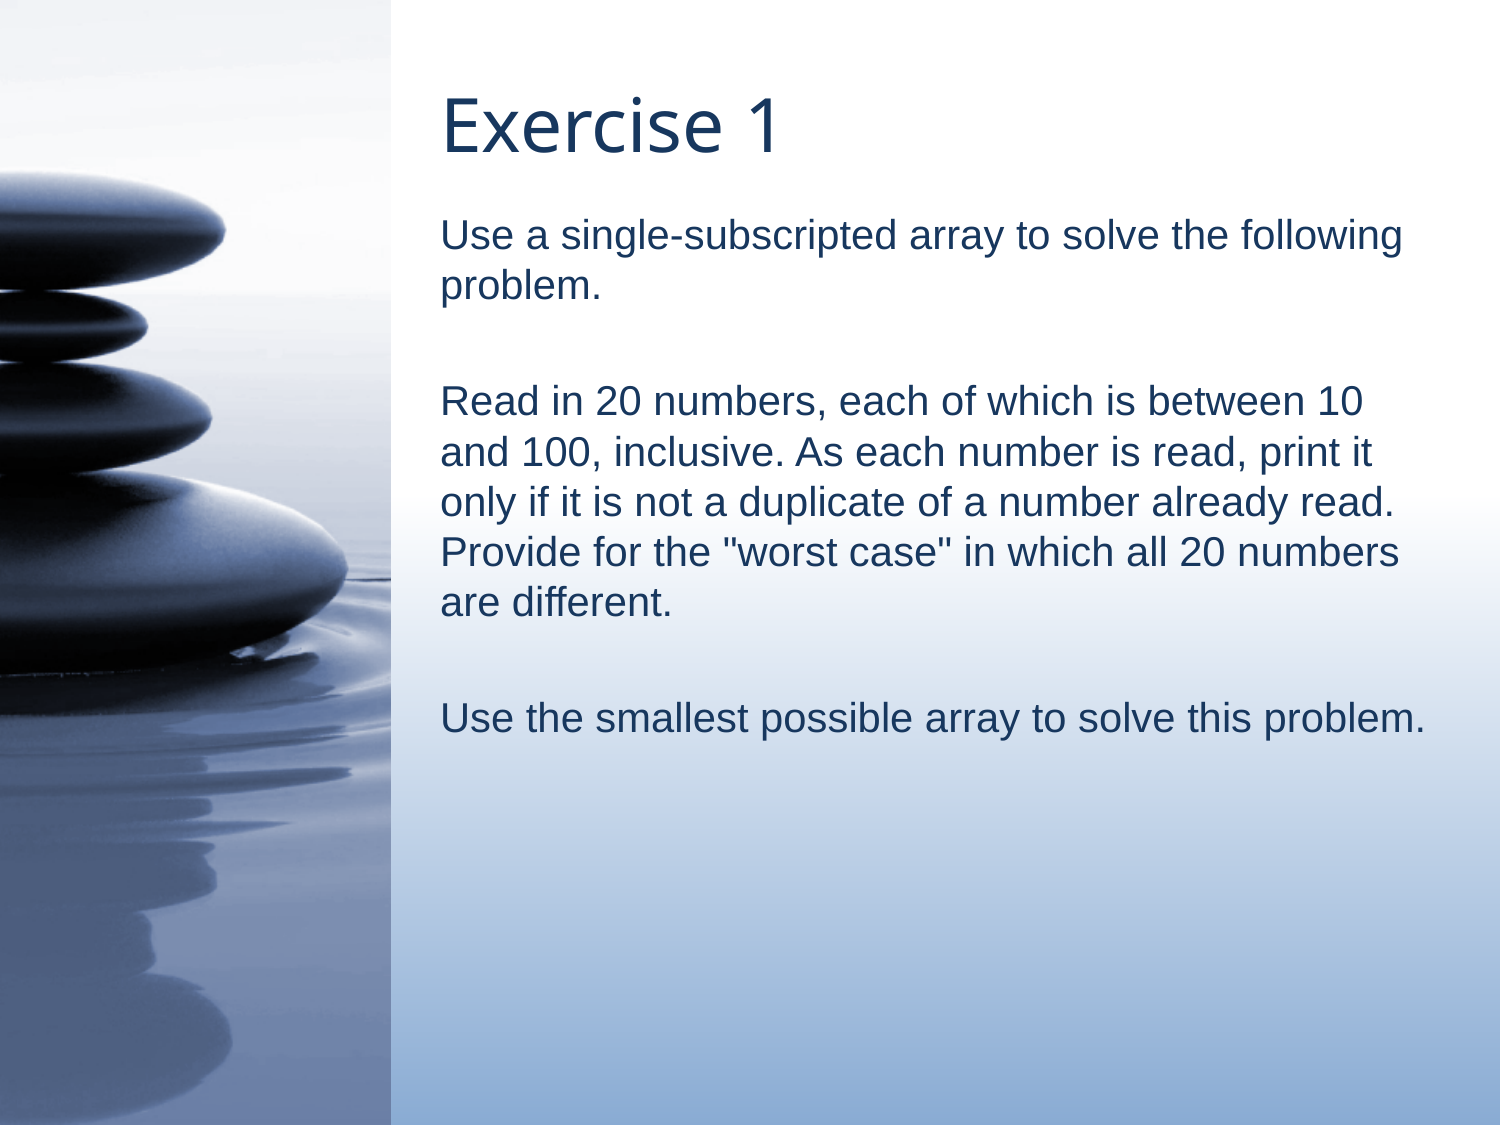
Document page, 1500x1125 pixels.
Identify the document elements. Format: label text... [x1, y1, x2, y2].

list Use a single-subscripted array to solve the following problem. Read in 20 numbers, each of which is between 10 and 100, inclusive. As each number is read, print it only if it is not a duplicate of a number already read. Provide for the "worst case" in which all 20 numbers are different. Use the smallest possible array to solve this problem. [425, 200, 1450, 1005]
title Exercise 1 [425, 45, 1450, 175]
picture [0, 0, 391, 1125]
